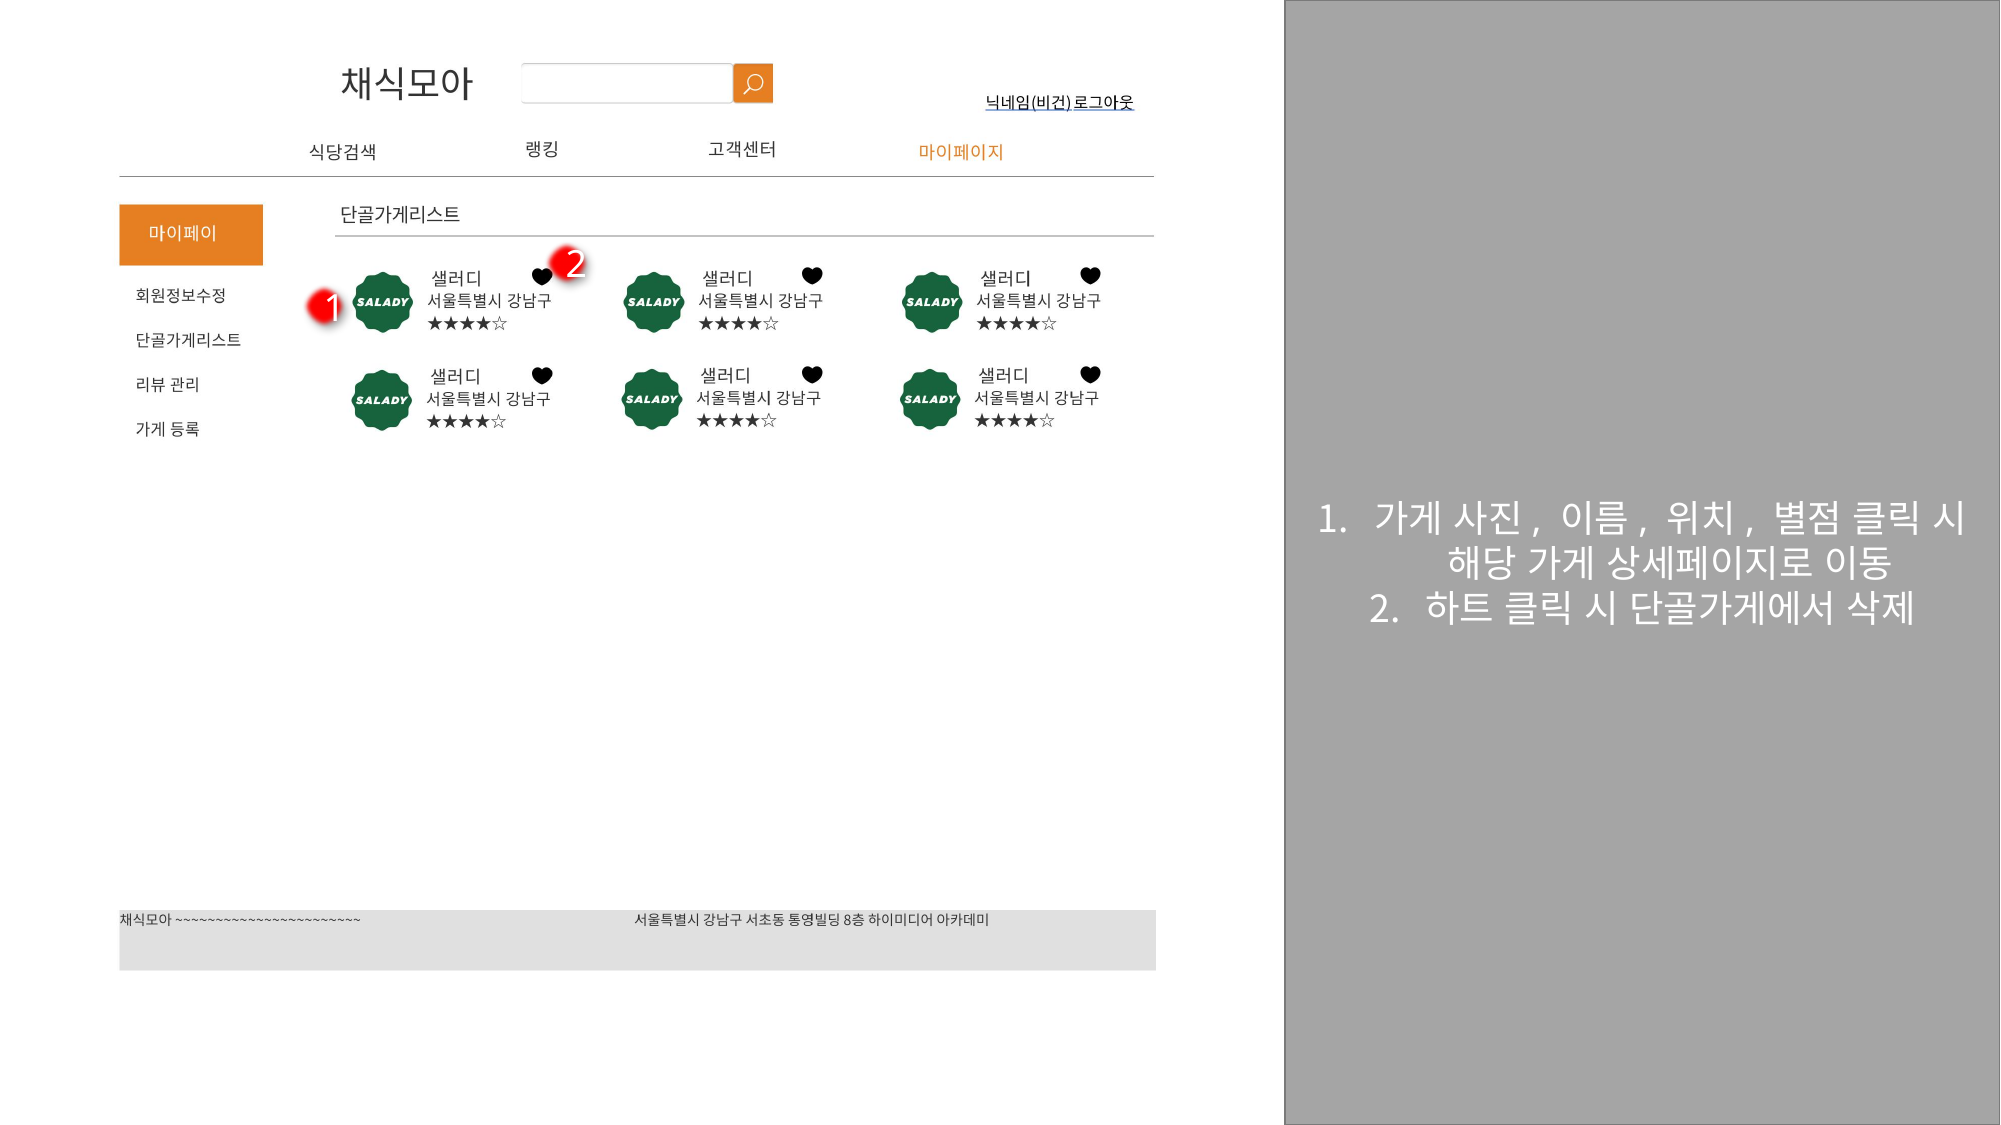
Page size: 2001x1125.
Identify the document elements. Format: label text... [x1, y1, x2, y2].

picture [31, 0, 1245, 1125]
text_box 가게 사진, 이름, 위치, 별점 클릭 시 해당 가게 상세페이지로 이동 하트 클릭 시 단골가게에서 삭제 [1284, 0, 2000, 1125]
